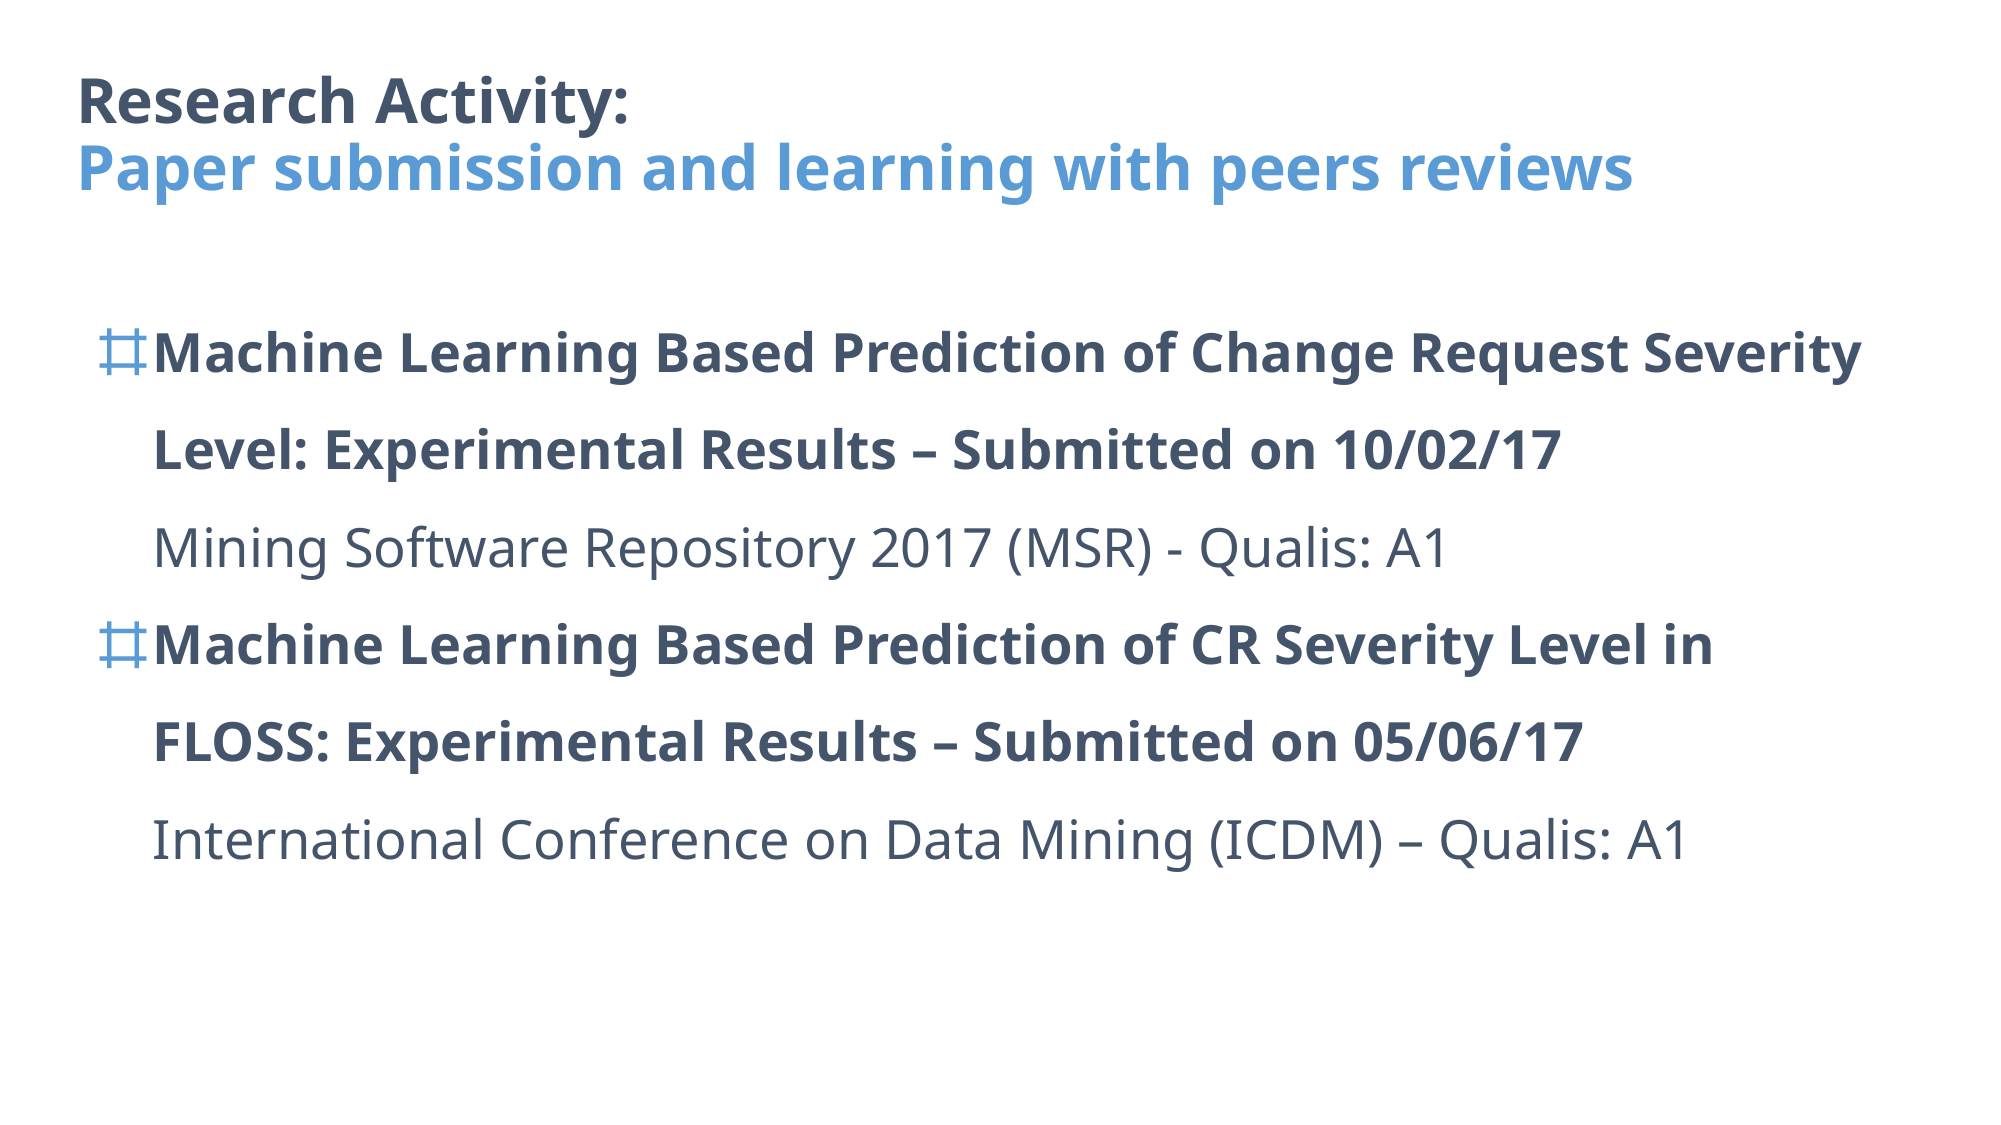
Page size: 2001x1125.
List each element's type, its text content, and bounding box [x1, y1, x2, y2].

title Research Activity: Paper submission and learning with peers reviews [61, 59, 1787, 214]
text_box Machine Learning Based Prediction of Change Request Severity Level: Experimental Results – Submitted on 10/02/17 Mining Software Repository 2017 (MSR) - Qualis: A1 Machine Learning Based Prediction of CR Severity Level in FLOSS: Experimental Results – Submitted on 05/06/17 International Conference on Data Mining (ICDM) – Qualis: A1 [81, 278, 1904, 878]
